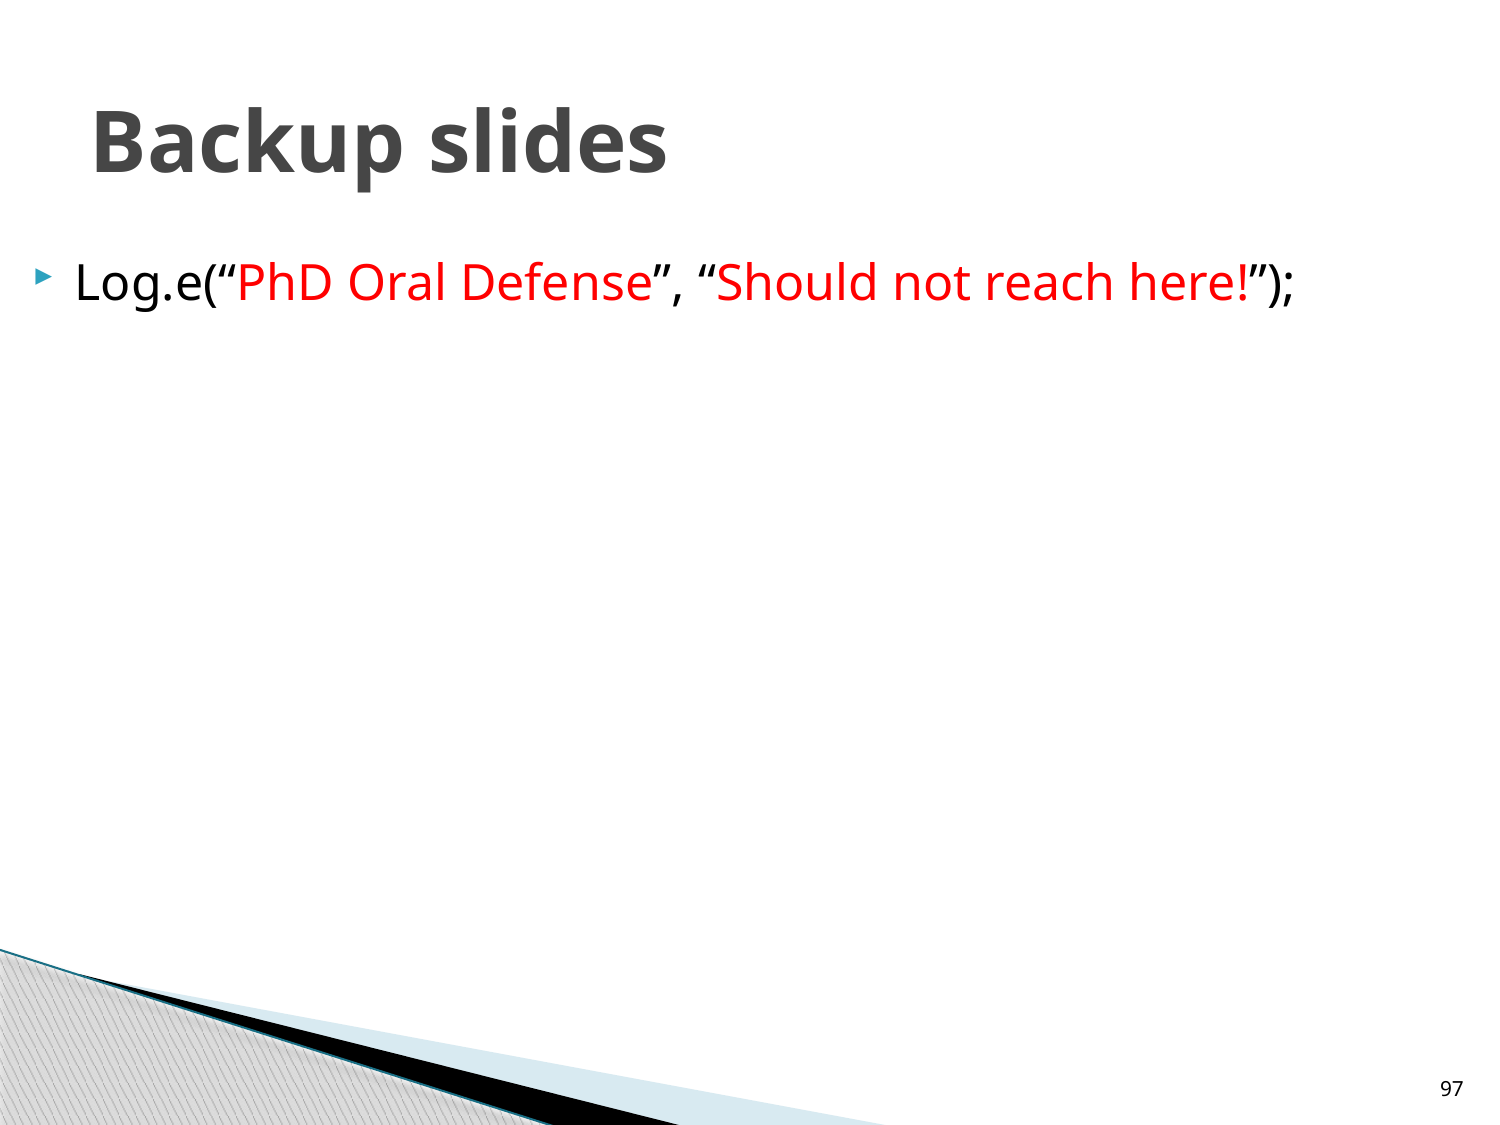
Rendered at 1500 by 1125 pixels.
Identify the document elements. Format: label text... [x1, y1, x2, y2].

slide_number 97 [1418, 1051, 1479, 1112]
title Backup slides [75, 45, 1425, 233]
table_header [100, 986, 542, 1125]
list Log.e(“PhD Oral Defense”, “Should not reach here!”); [0, 243, 1479, 986]
